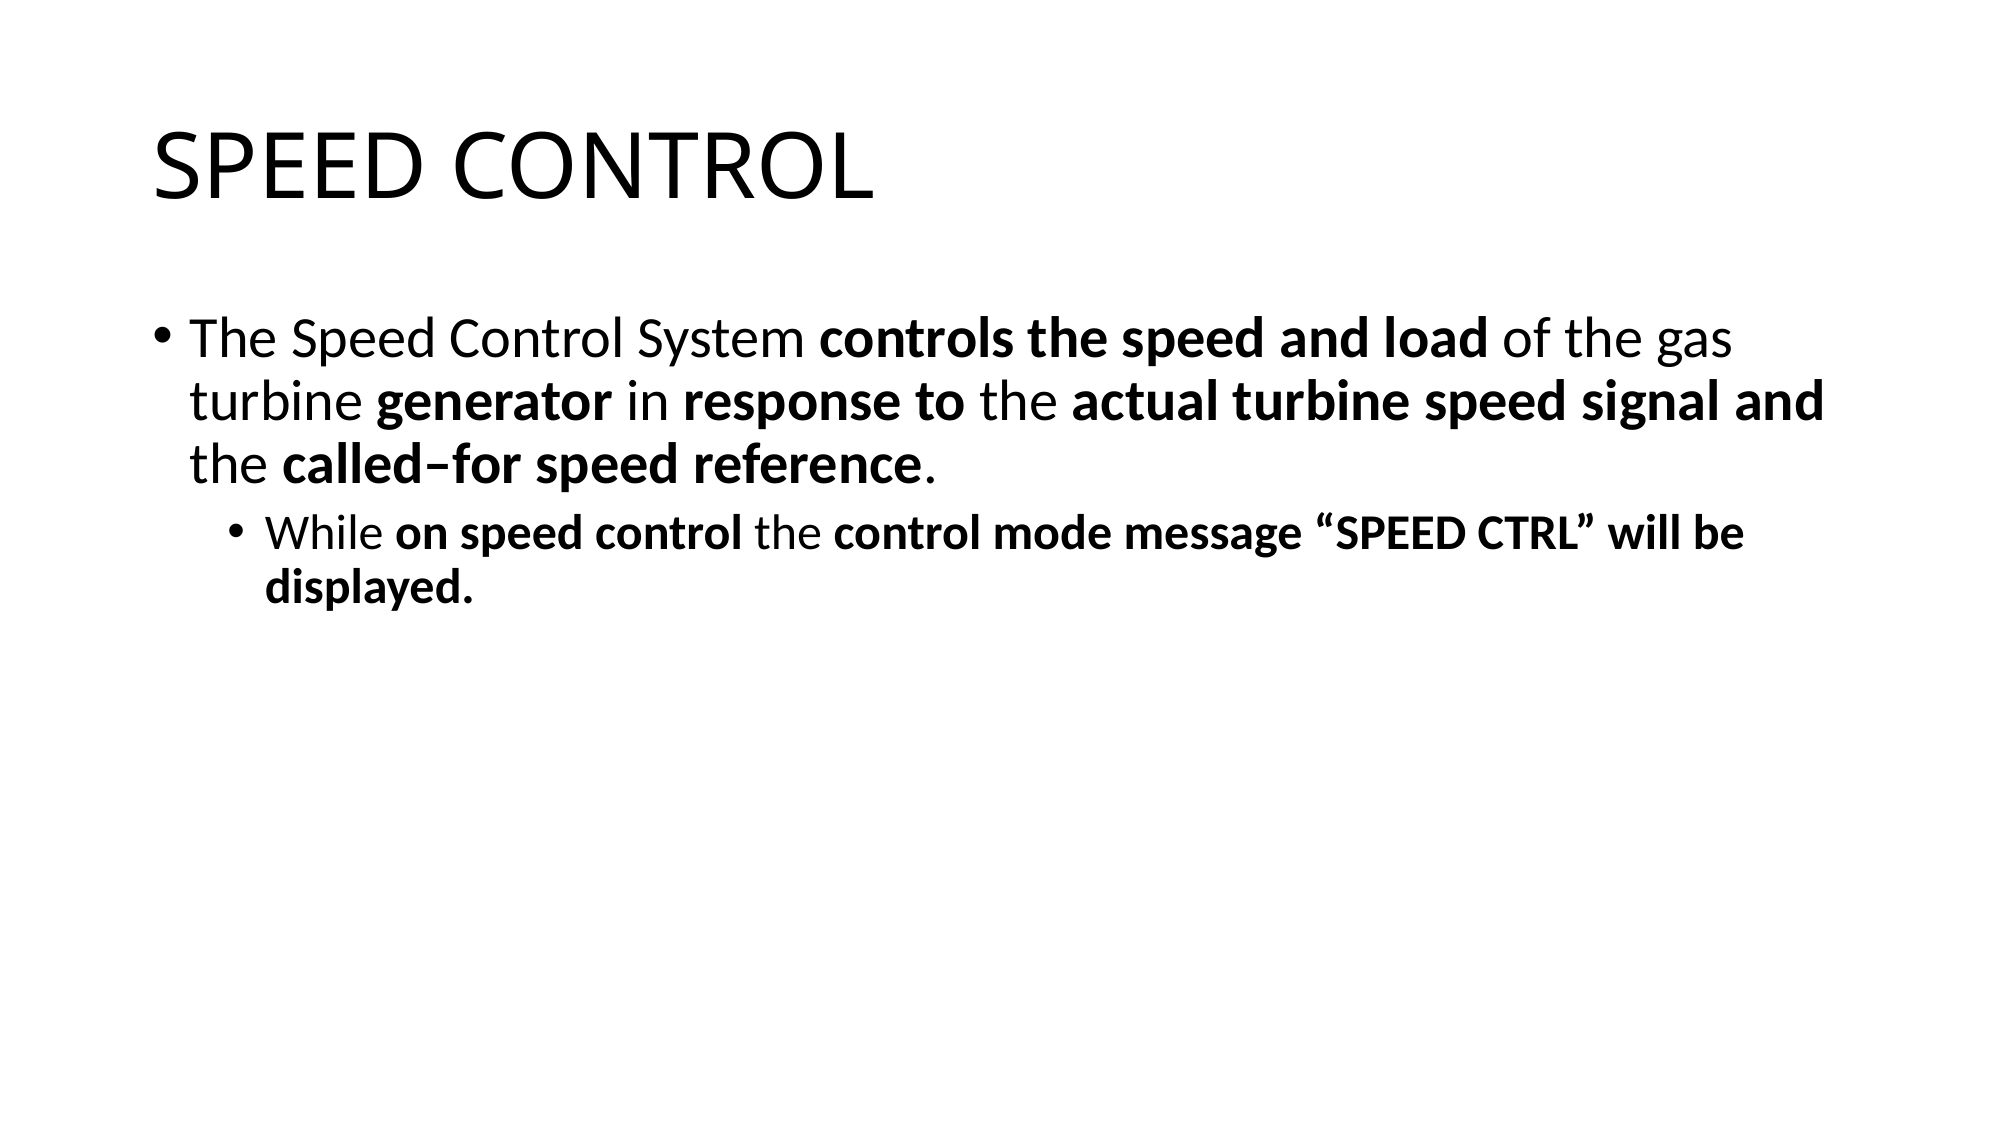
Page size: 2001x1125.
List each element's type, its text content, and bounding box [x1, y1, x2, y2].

list The Speed Control System controls the speed and load of the gas turbine generator in response to the actual turbine speed signal and the called–for speed reference. While on speed control the control mode message “SPEED CTRL” will be displayed. [137, 299, 1863, 1014]
title SPEED CONTROL [137, 59, 1863, 278]
